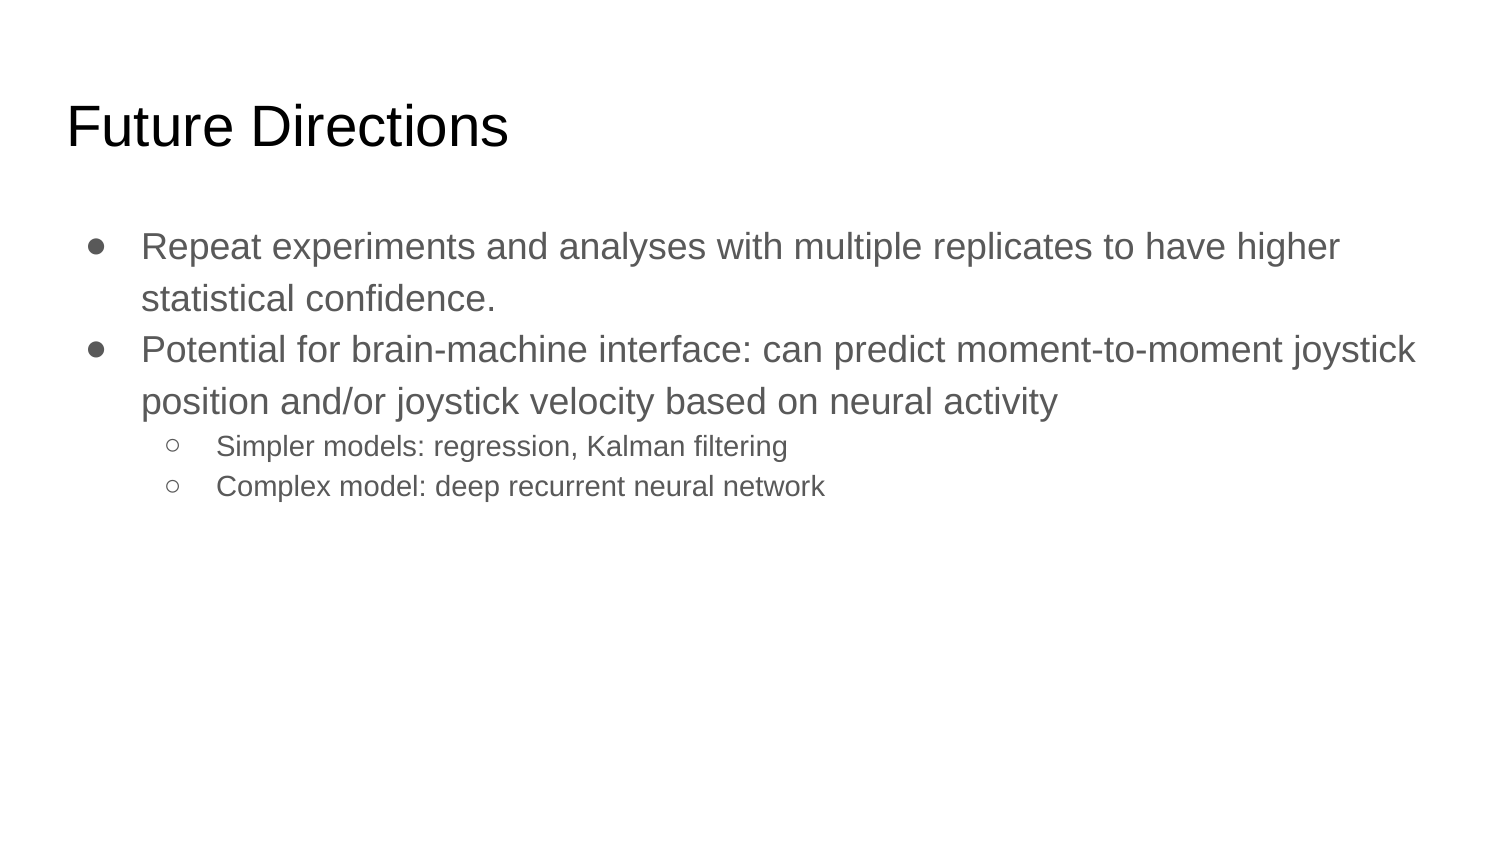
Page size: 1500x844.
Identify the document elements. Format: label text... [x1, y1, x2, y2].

list Repeat experiments and analyses with multiple replicates to have higher statistical confidence. Potential for brain-machine interface: can predict moment-to-moment joystick position and/or joystick velocity based on neural activity Simpler models: regression, Kalman filtering Complex model: deep recurrent neural network [51, 200, 1449, 761]
title Future Directions [51, 72, 1449, 167]
